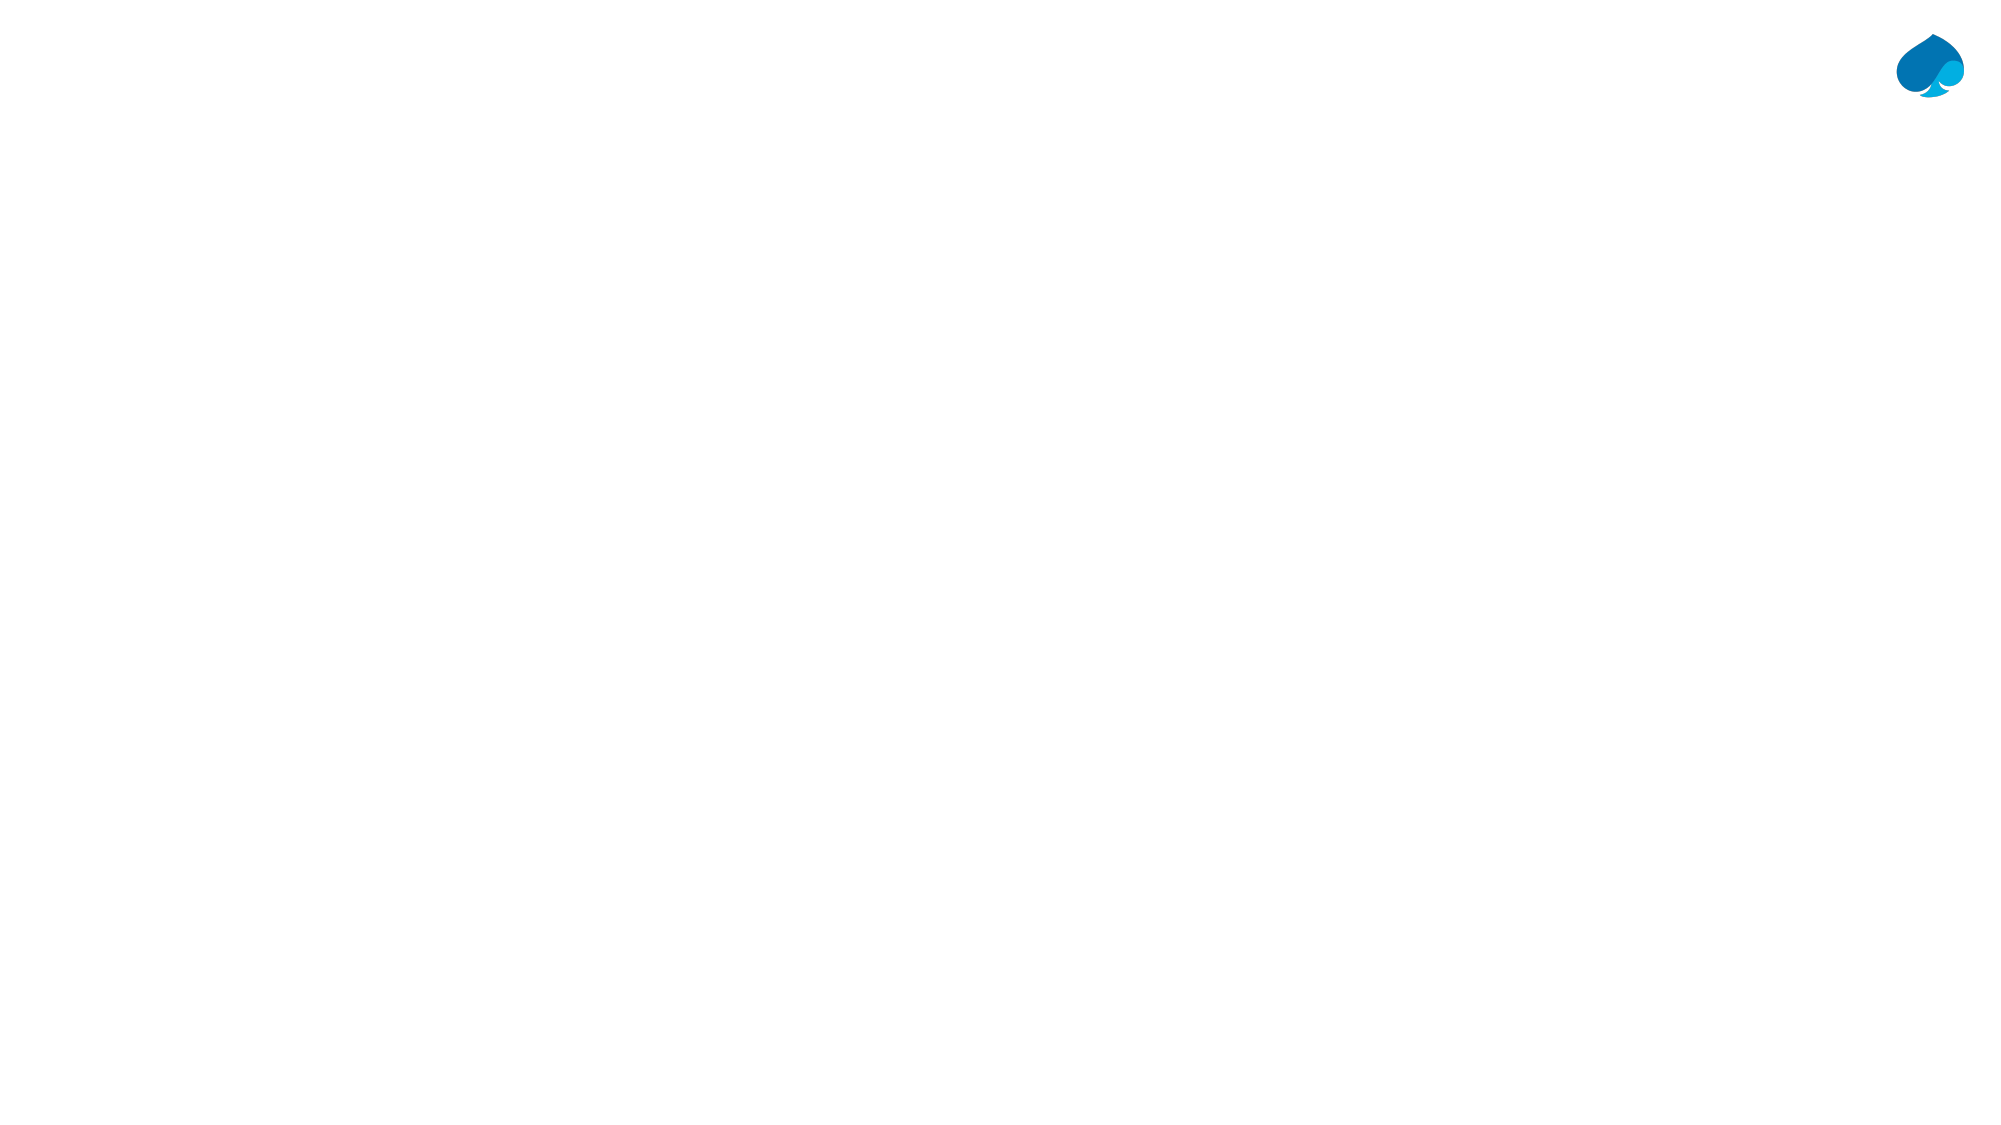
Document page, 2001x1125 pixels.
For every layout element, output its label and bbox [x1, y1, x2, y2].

picture [1894, 34, 1964, 107]
picture [1936, 34, 1964, 62]
